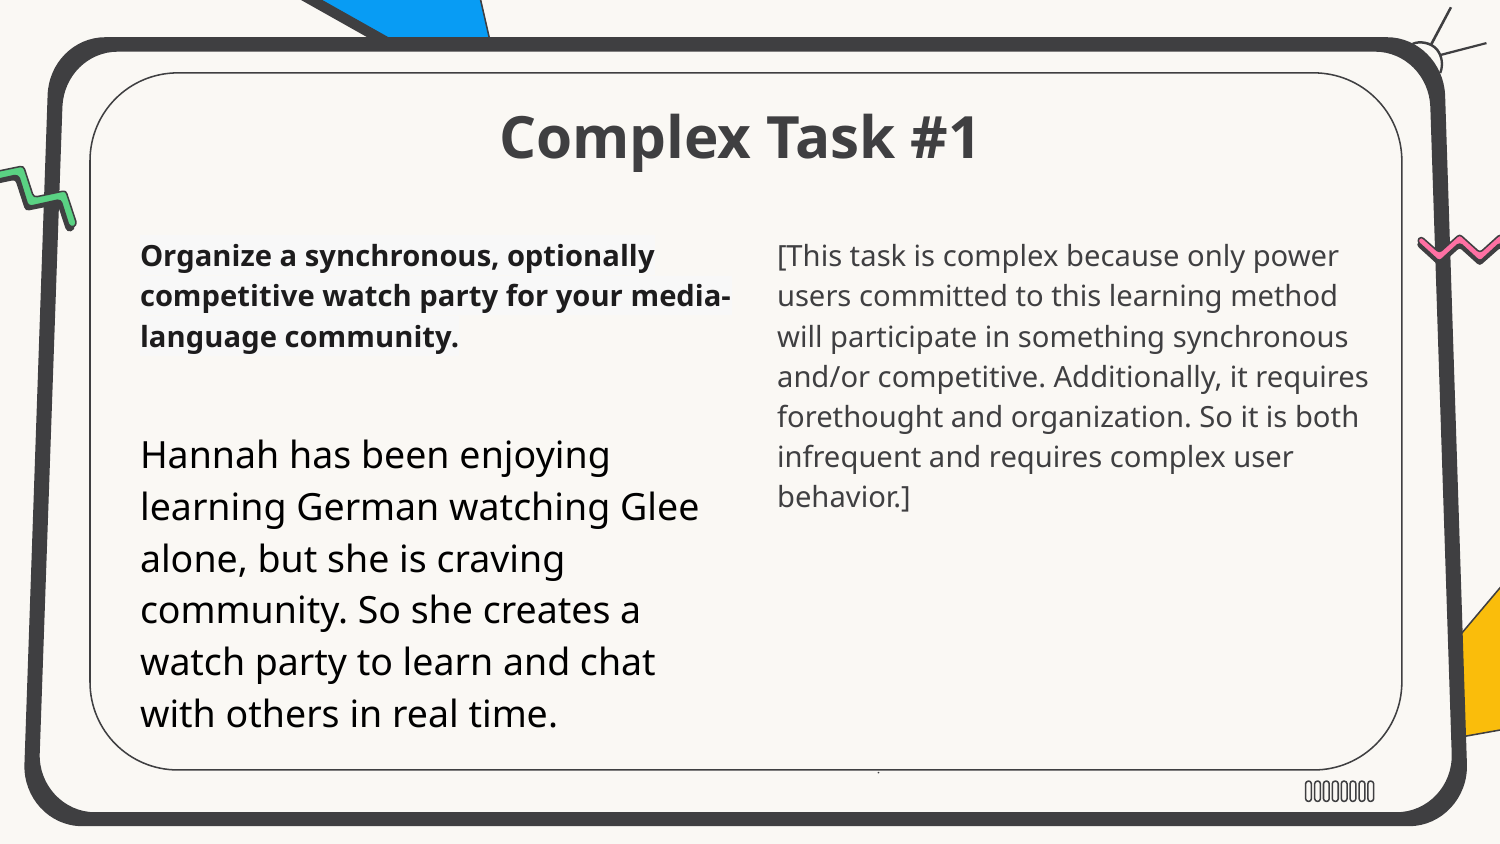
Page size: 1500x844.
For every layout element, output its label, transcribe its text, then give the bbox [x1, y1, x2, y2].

subtitle Organize a synchronous, optionally competitive watch party for your media-language community. Hannah has been enjoying learning German watching Glee alone, but she is craving community. So she creates a watch party to learn and chat with others in real time. [124, 217, 749, 381]
title Complex Task #1 [95, 85, 1386, 180]
subtitle [This task is complex because only power users committed to this learning method will participate in something synchronous and/or competitive. Additionally, it requires forethought and organization. So it is both infrequent and requires complex user behavior.] [762, 217, 1386, 528]
